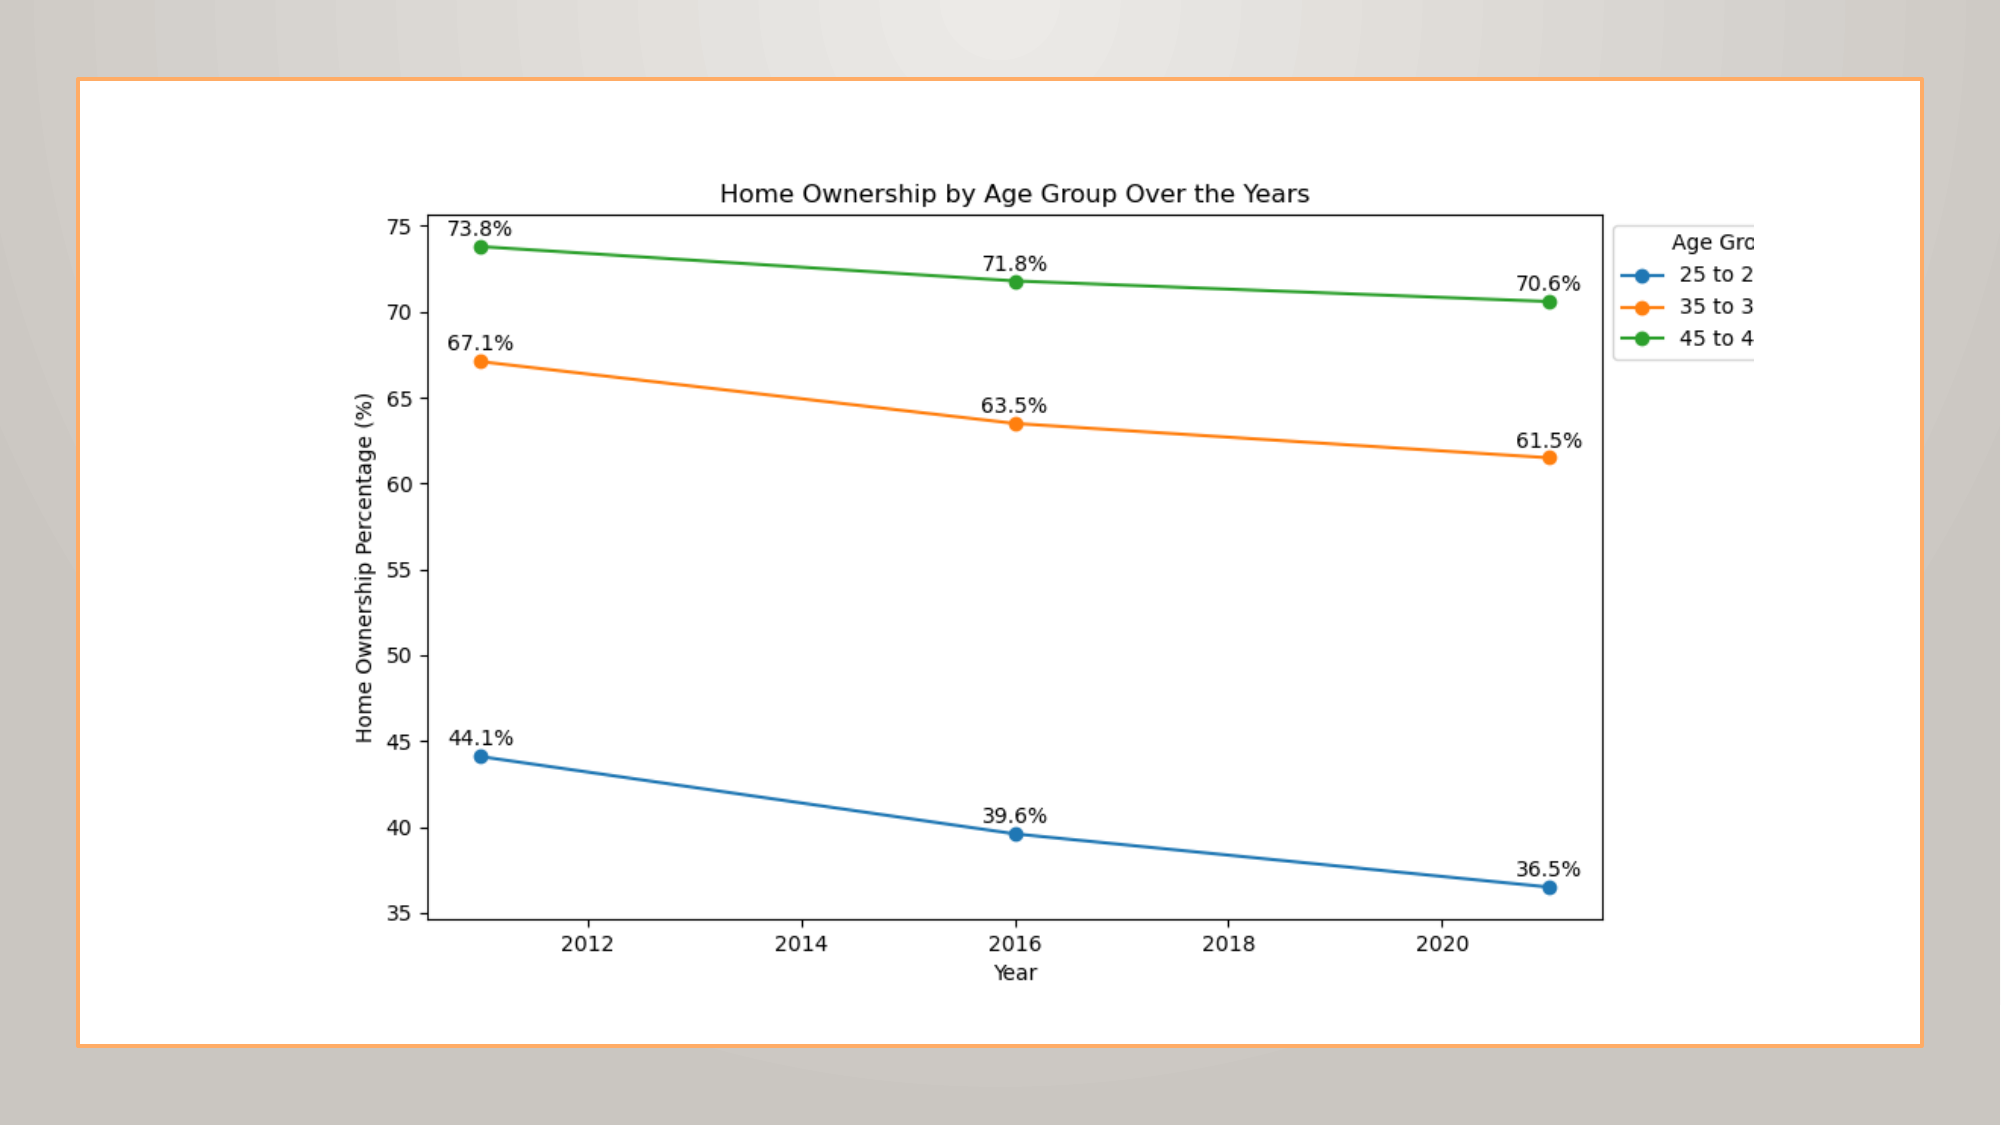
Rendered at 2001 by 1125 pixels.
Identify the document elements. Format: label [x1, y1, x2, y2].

text_box [0, 0, 2000, 1125]
picture [238, 105, 1754, 1020]
text_box [77, 77, 1923, 1048]
